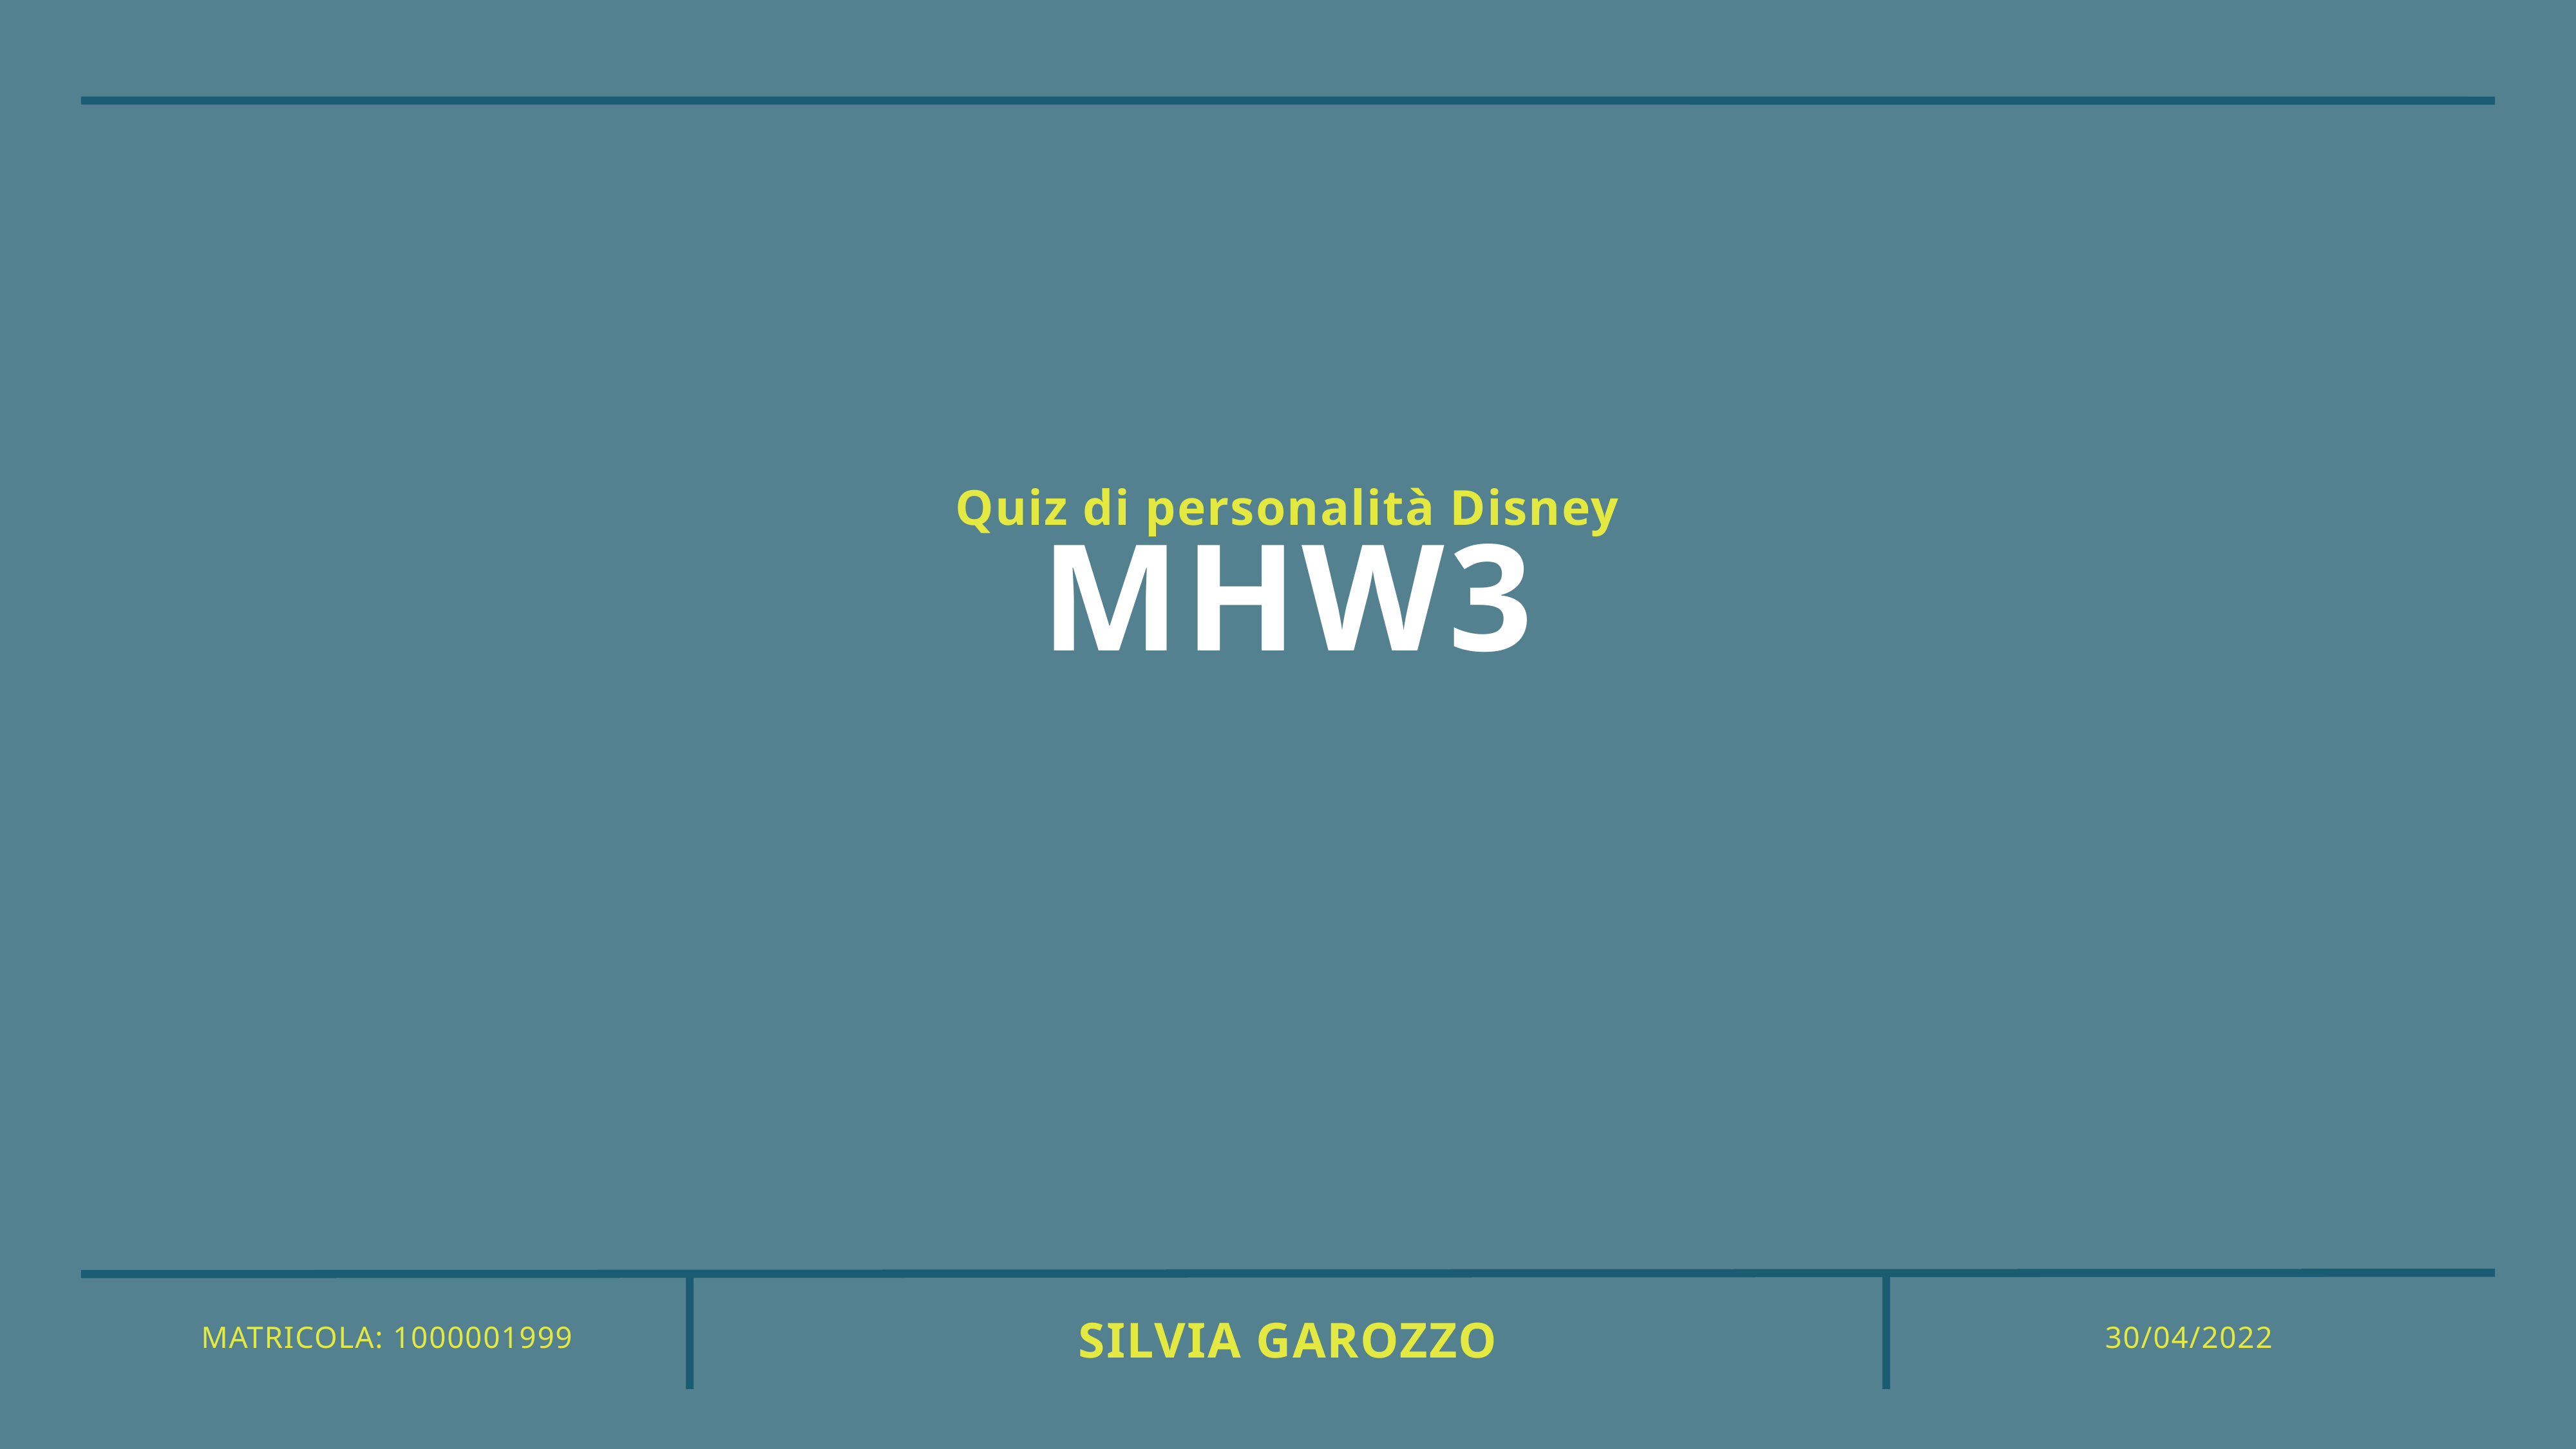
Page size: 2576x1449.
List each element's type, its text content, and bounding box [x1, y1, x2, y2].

list 30/04/2022 [1926, 1305, 2452, 1356]
title mhw3 [220, 540, 2355, 932]
list SILVIA GAROZZO [734, 1292, 1842, 1368]
list Matricola: 1000001999 [124, 1305, 650, 1356]
subtitle Quiz di personalità Disney [220, 368, 2355, 540]
